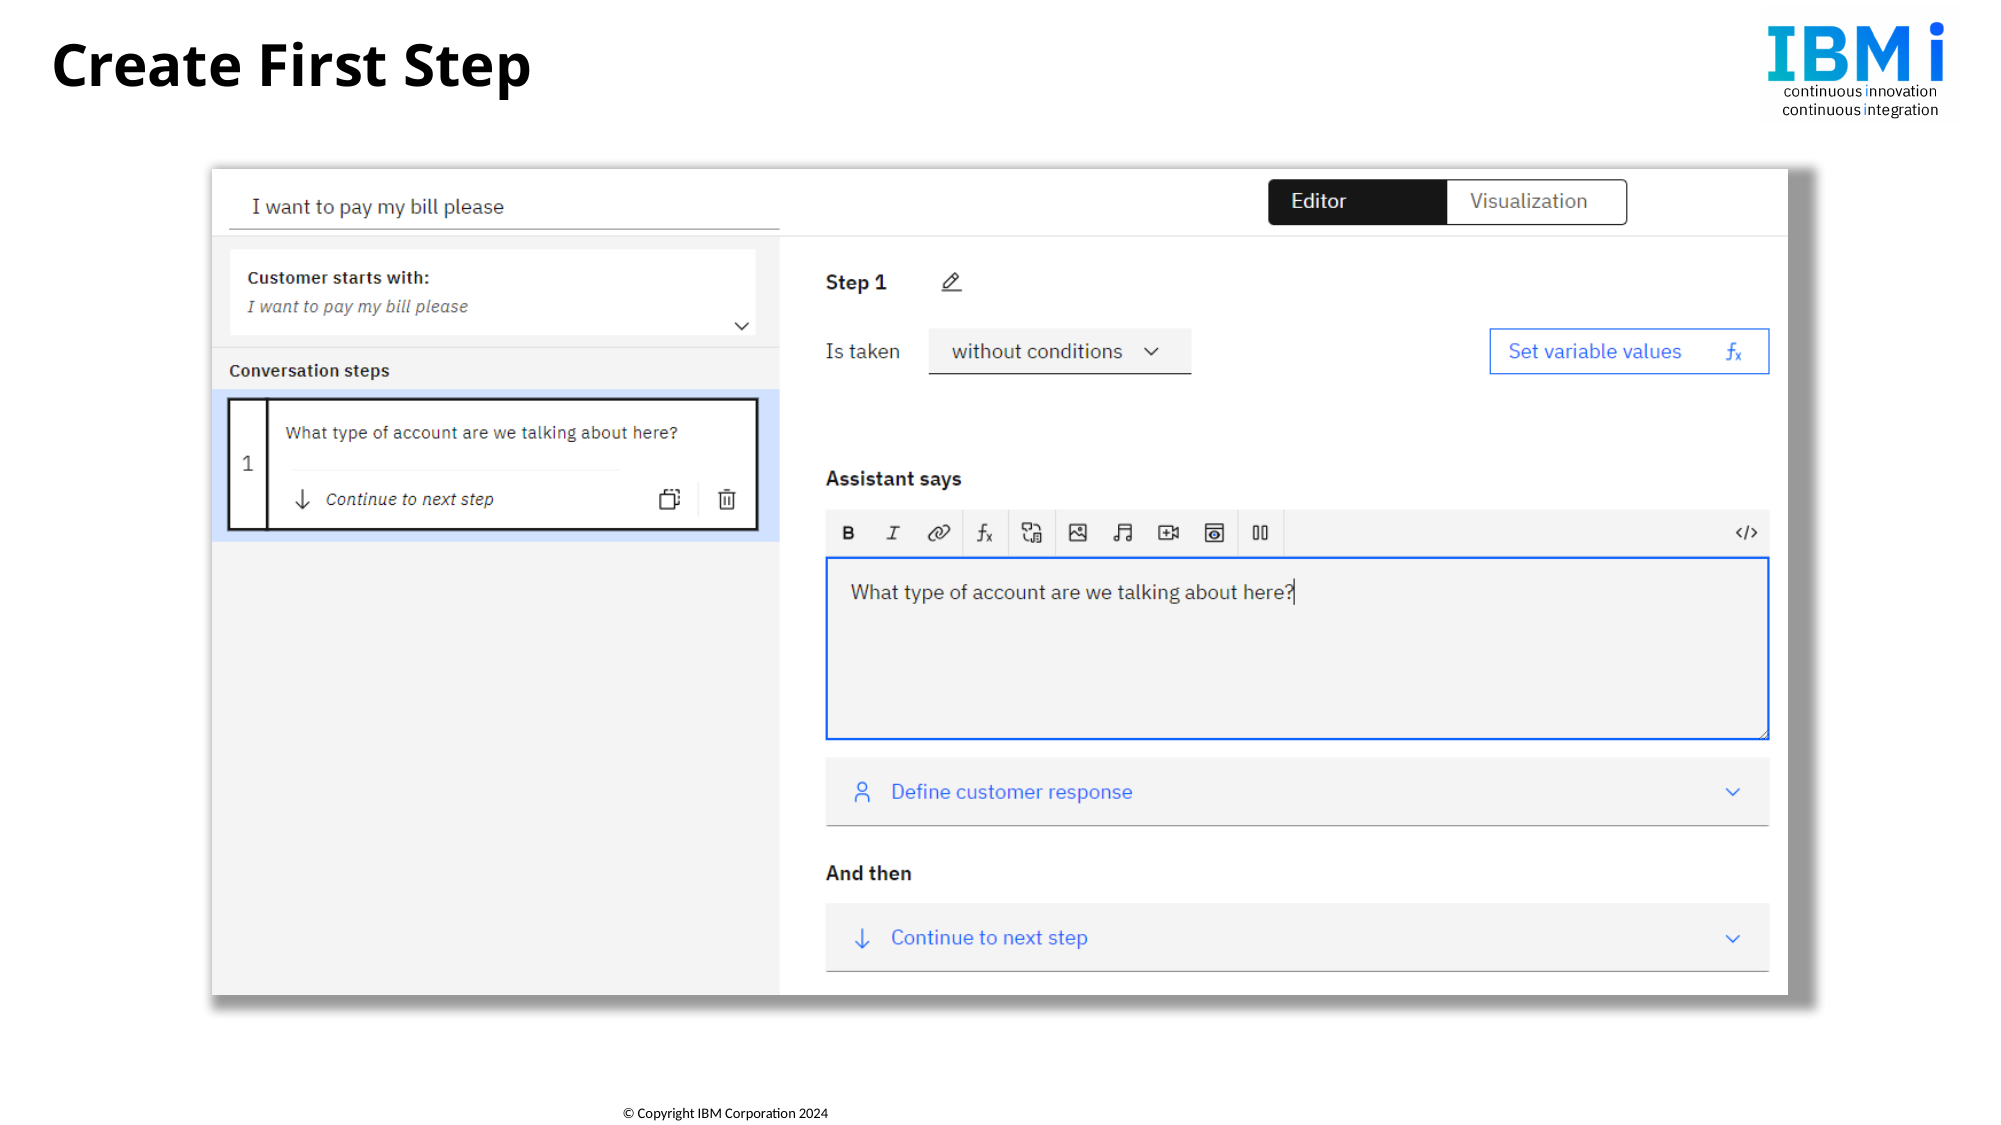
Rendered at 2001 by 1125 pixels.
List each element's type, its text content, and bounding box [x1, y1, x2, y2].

title Create First Step [51, 36, 1721, 101]
picture [212, 169, 1788, 995]
picture [1761, 5, 1961, 124]
